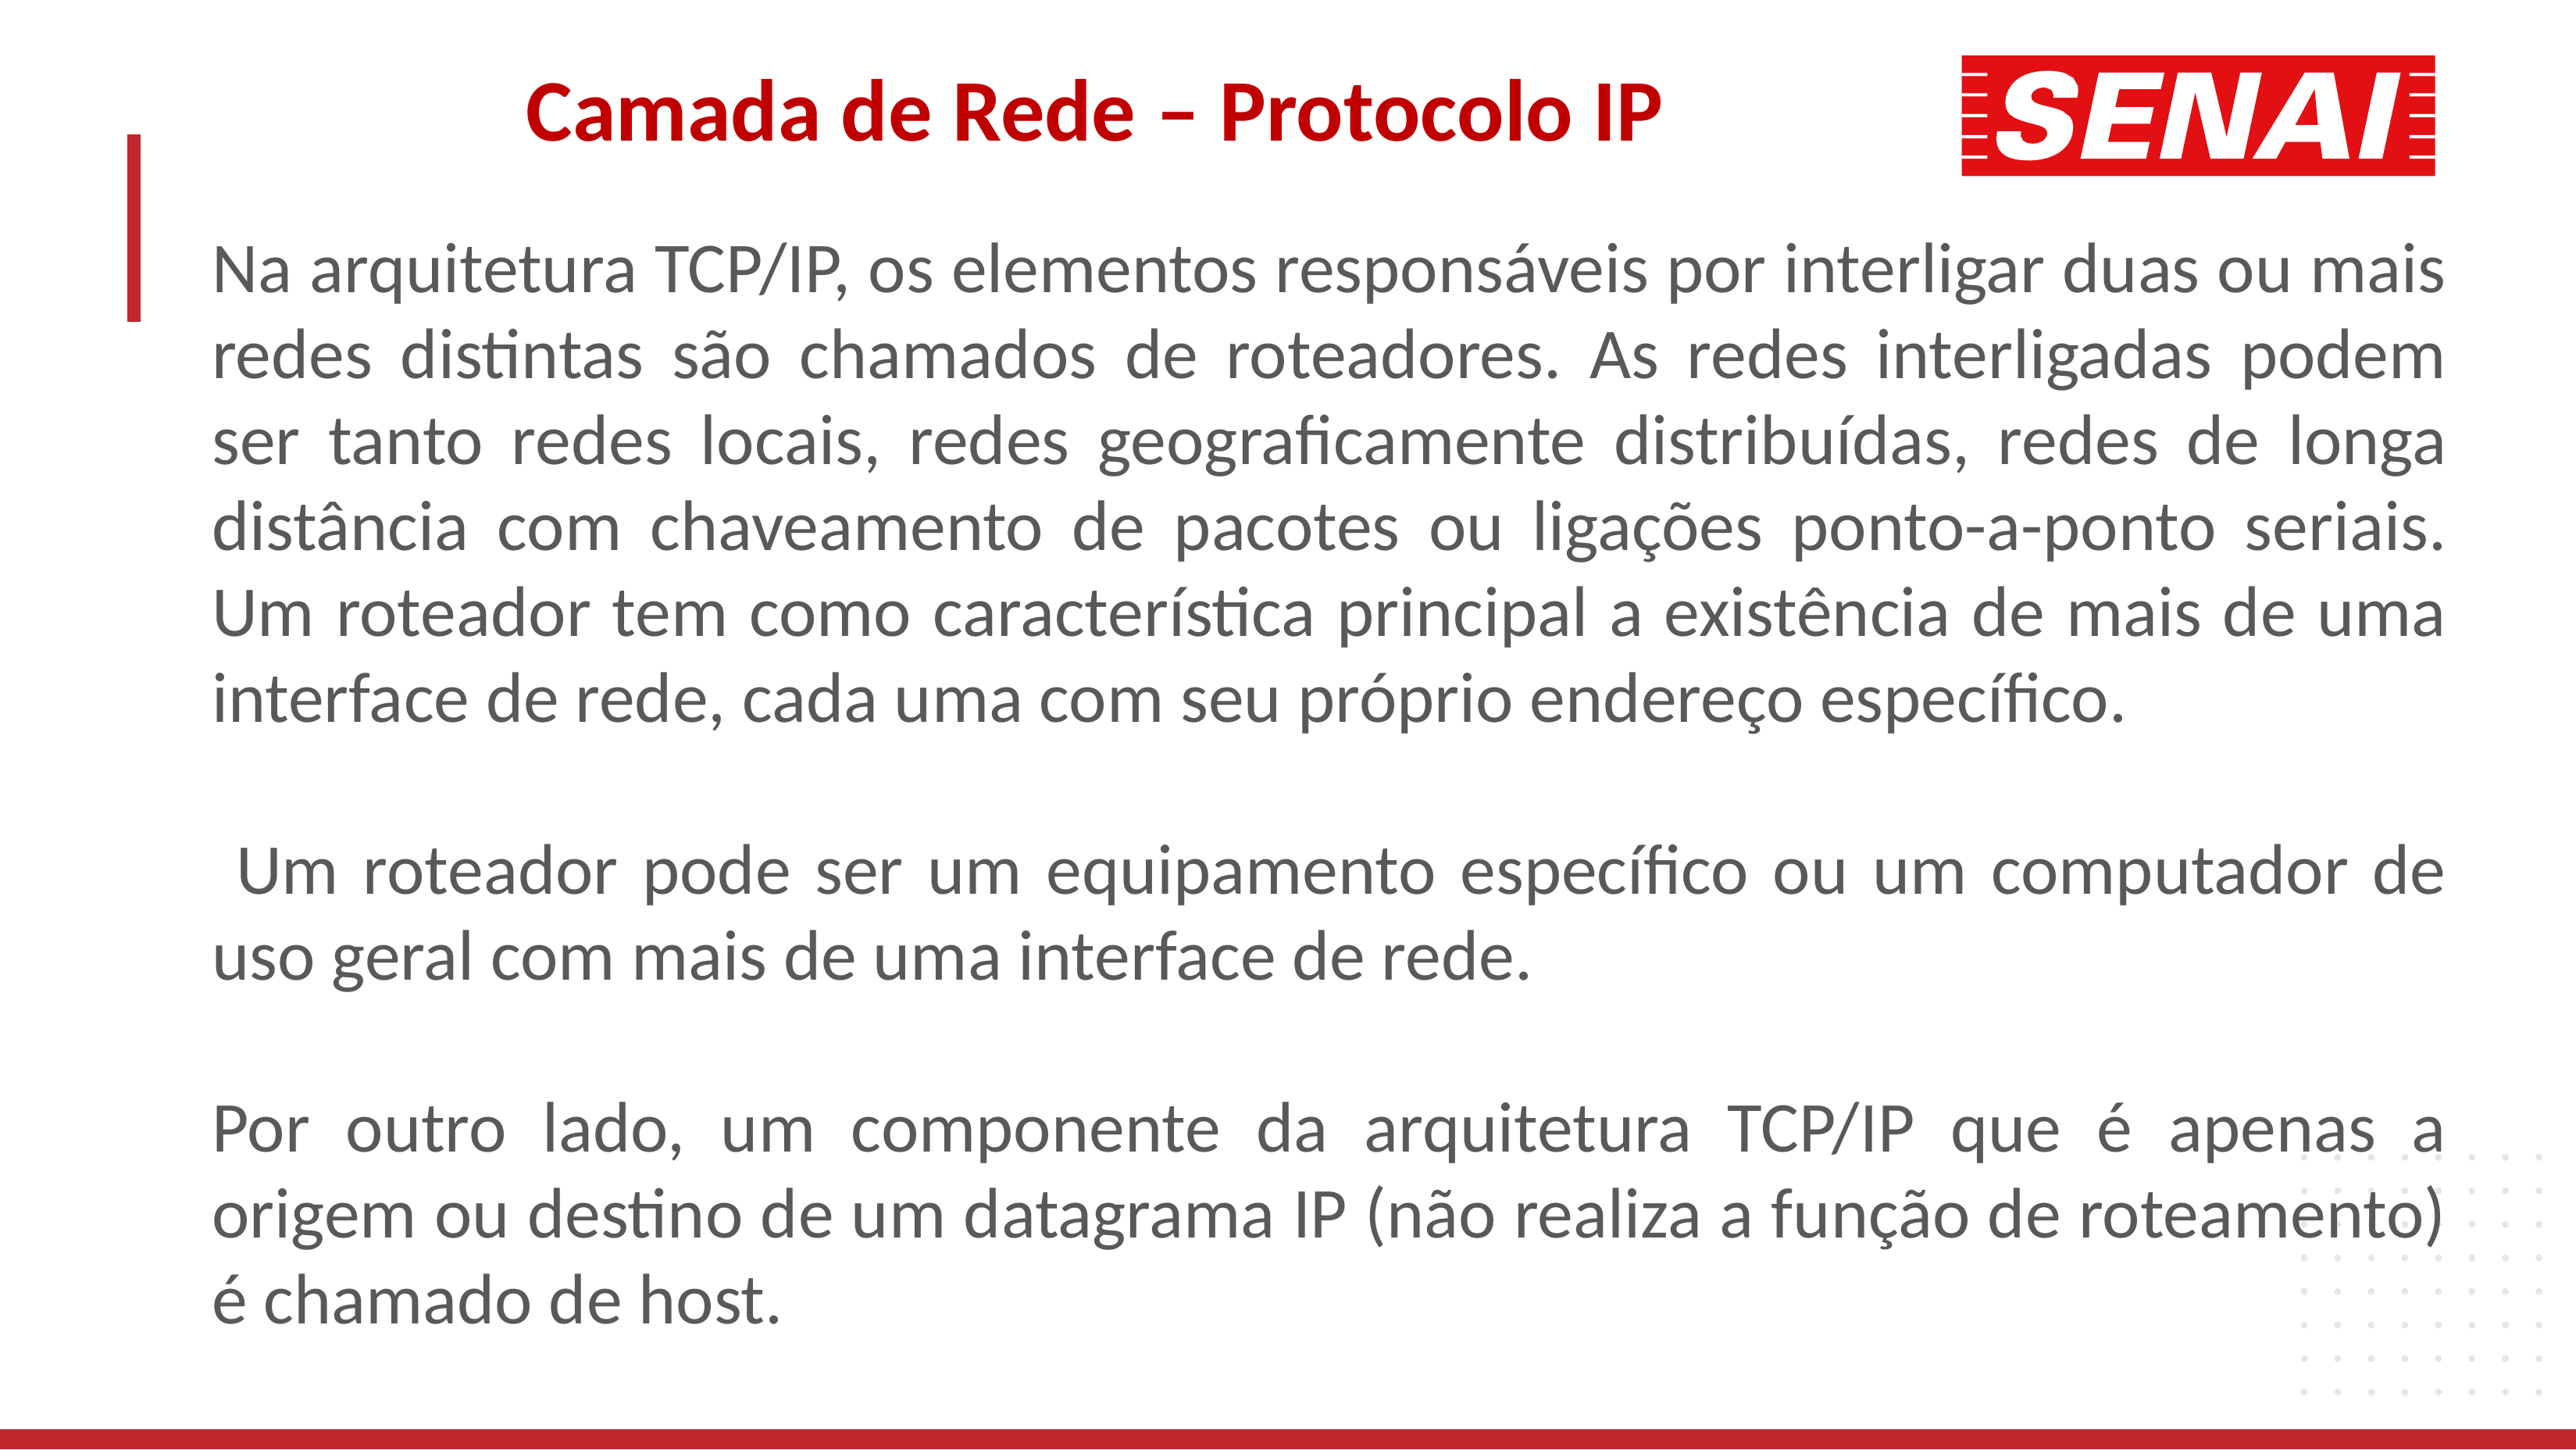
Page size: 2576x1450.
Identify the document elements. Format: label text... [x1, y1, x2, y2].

text_box [2367, 1355, 2375, 1362]
text_box [2502, 1254, 2509, 1262]
text_box [2502, 1188, 2509, 1195]
text_box [2401, 1355, 2409, 1362]
text_box [2502, 1388, 2509, 1396]
text_box [2468, 1321, 2476, 1329]
text_box [2468, 1154, 2476, 1161]
text_box [2435, 1388, 2442, 1396]
text_box [2468, 1288, 2476, 1295]
text_box [2535, 1355, 2542, 1362]
text_box [2535, 1154, 2542, 1161]
text_box [2468, 1188, 2476, 1195]
text_box [2468, 1355, 2476, 1362]
text_box [2300, 1388, 2308, 1396]
text_box [2334, 1388, 2342, 1396]
text_box [2502, 1154, 2509, 1161]
text_box [2435, 1355, 2442, 1362]
text_box [2535, 1254, 2542, 1262]
text_box [2468, 1221, 2476, 1228]
text_box [2468, 1388, 2476, 1396]
text_box [0, 1429, 2576, 1449]
text_box [2468, 1254, 2476, 1262]
text_box [2535, 1188, 2542, 1195]
text_box [2502, 1221, 2509, 1228]
text_box [2401, 1388, 2409, 1396]
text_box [1961, 55, 2435, 177]
text_box [2535, 1321, 2542, 1329]
text_box [2502, 1288, 2509, 1295]
text_box [2535, 1388, 2542, 1396]
text_box [2367, 1388, 2375, 1396]
text_box [2535, 1288, 2542, 1295]
text_box [2300, 1355, 2308, 1362]
text_box [2334, 1355, 2342, 1362]
text_box Na arquitetura TCP/IP, os elementos responsáveis por interligar duas ou mais redes distintas são chamados de roteadores. As redes interligadas podem ser tanto redes locais, redes geograficamente distribuídas, redes de longa distância com chaveamento de pacotes ou ligações ponto-a-ponto seriais. Um roteador tem como característica principal a existência de mais de uma interface de rede, cada uma com seu próprio endereço específico. Um roteador pode ser um equipamento específico ou um computador de uso geral com mais de uma interface de rede. Por outro lado, um componente da arquitetura TCP/IP que é apenas a origem ou destino de um datagrama IP (não realiza a função de roteamento) é chamado de host. [200, 215, 2461, 1344]
text_box [2502, 1355, 2509, 1362]
text_box [2535, 1221, 2542, 1228]
text_box Camada de Rede – Protocolo IP [526, 52, 1893, 159]
text_box [2502, 1321, 2509, 1329]
